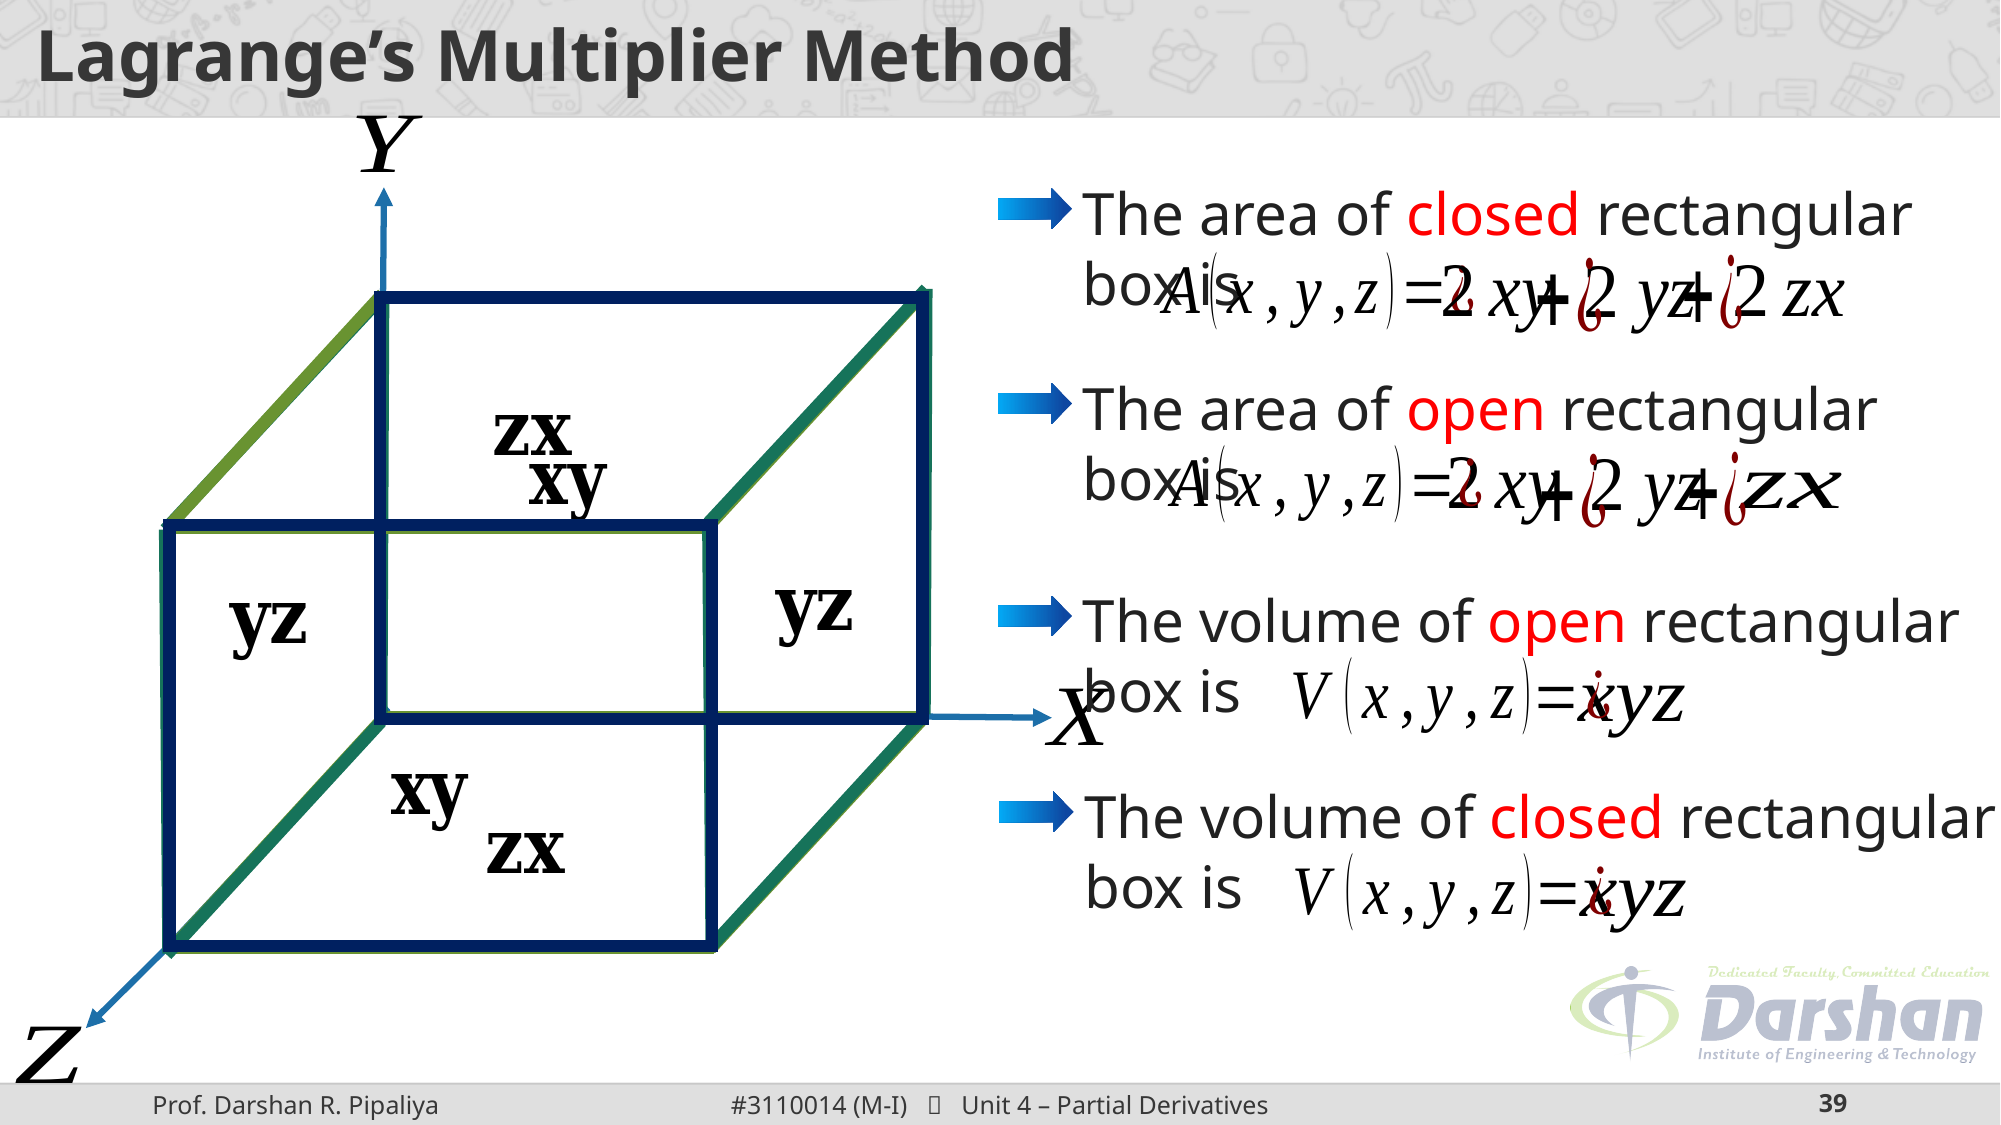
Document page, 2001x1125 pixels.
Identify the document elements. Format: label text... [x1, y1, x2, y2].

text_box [708, 288, 927, 948]
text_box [165, 295, 384, 955]
text_box [997, 188, 1068, 230]
title Lagrange’s Multiplier Method [0, 0, 2000, 117]
text_box [997, 383, 1068, 425]
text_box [85, 946, 169, 1029]
text_box The volume of closed rectangular box is [1069, 772, 2000, 928]
text_box The area of open rectangular box is [1068, 364, 1980, 520]
text_box [384, 529, 706, 713]
text_box [999, 791, 1069, 833]
text_box The volume of open rectangular box is [1068, 576, 1980, 732]
text_box The area of closed rectangular box is [1068, 169, 1980, 325]
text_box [384, 713, 927, 949]
text_box [997, 595, 1068, 637]
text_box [166, 293, 708, 529]
